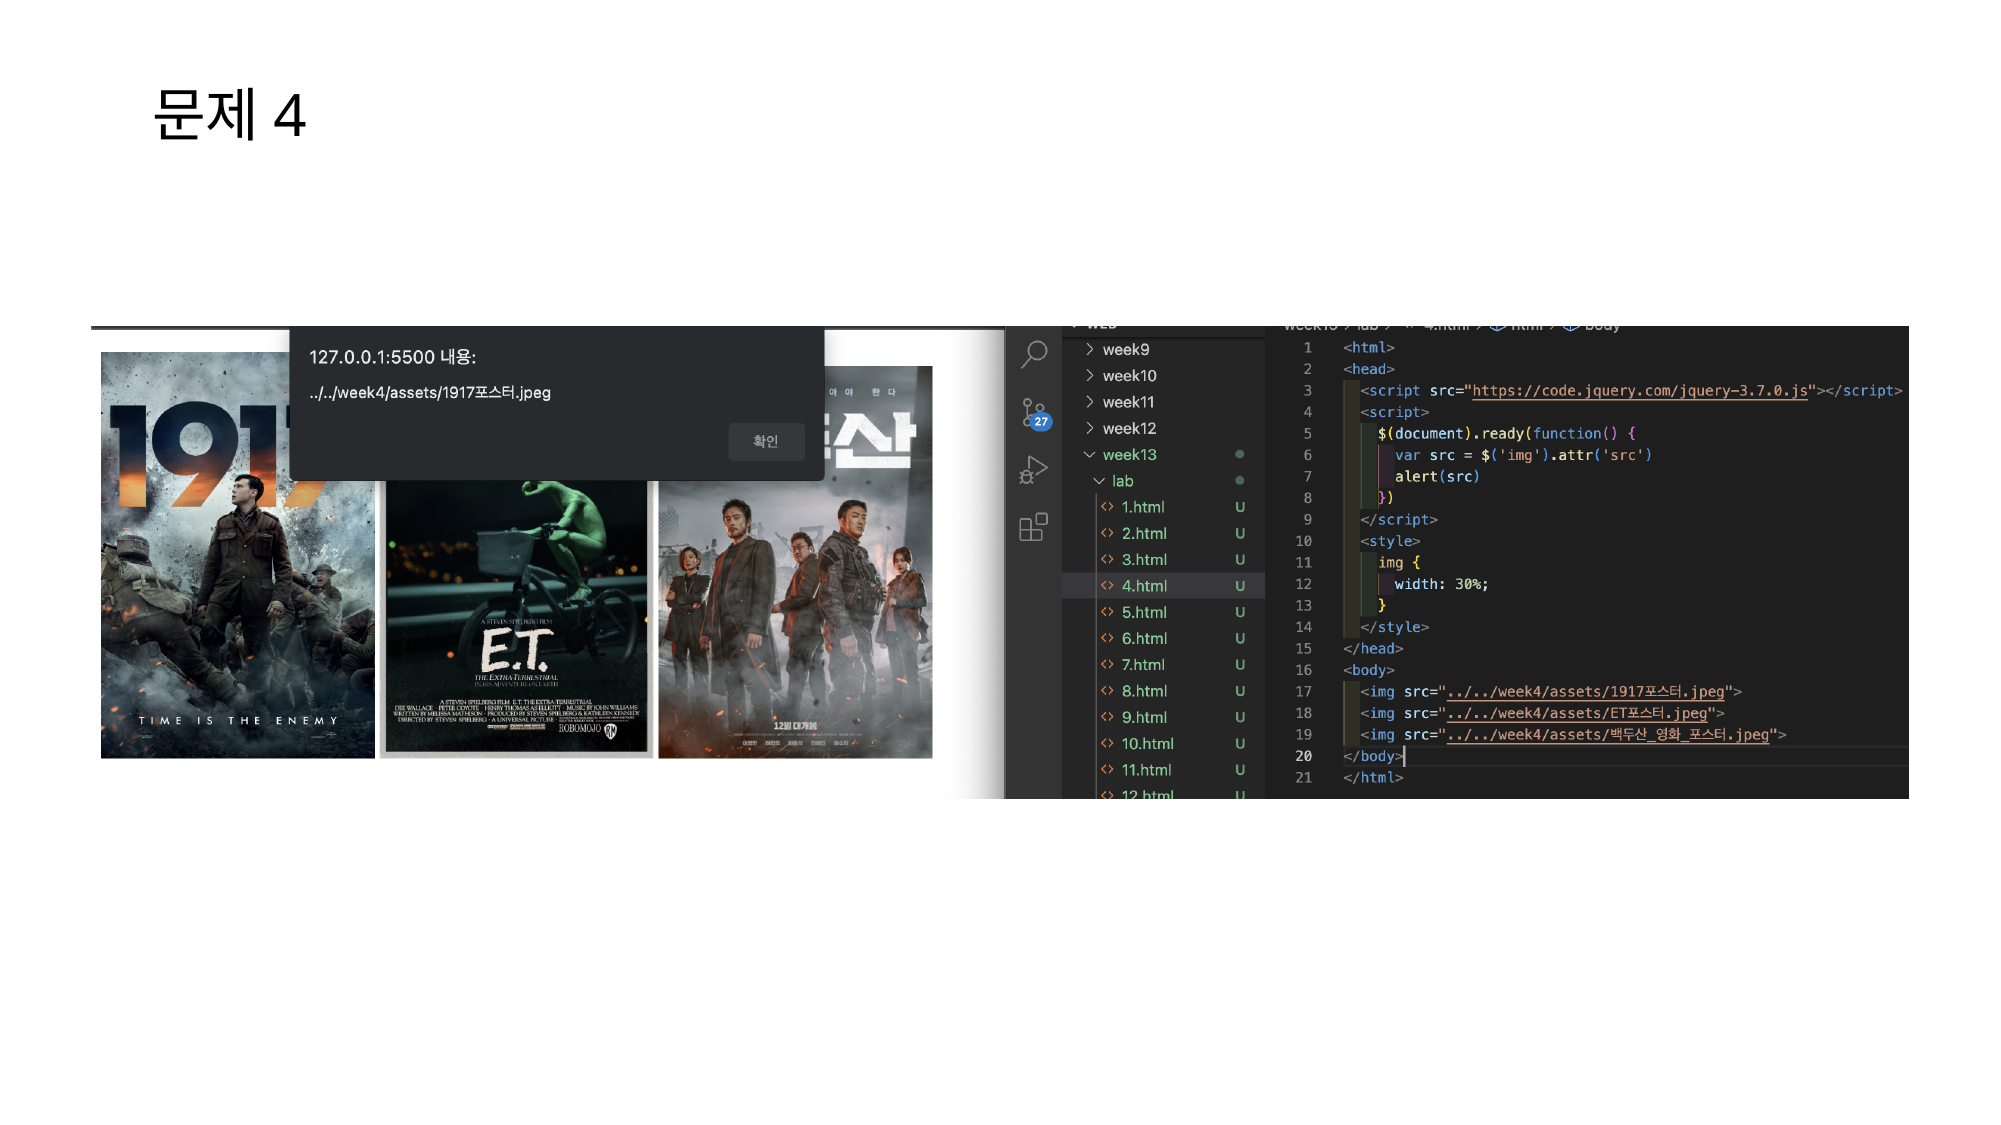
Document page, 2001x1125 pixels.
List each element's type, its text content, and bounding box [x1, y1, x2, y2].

title 문제4 [137, 59, 1345, 176]
picture [91, 326, 1909, 799]
